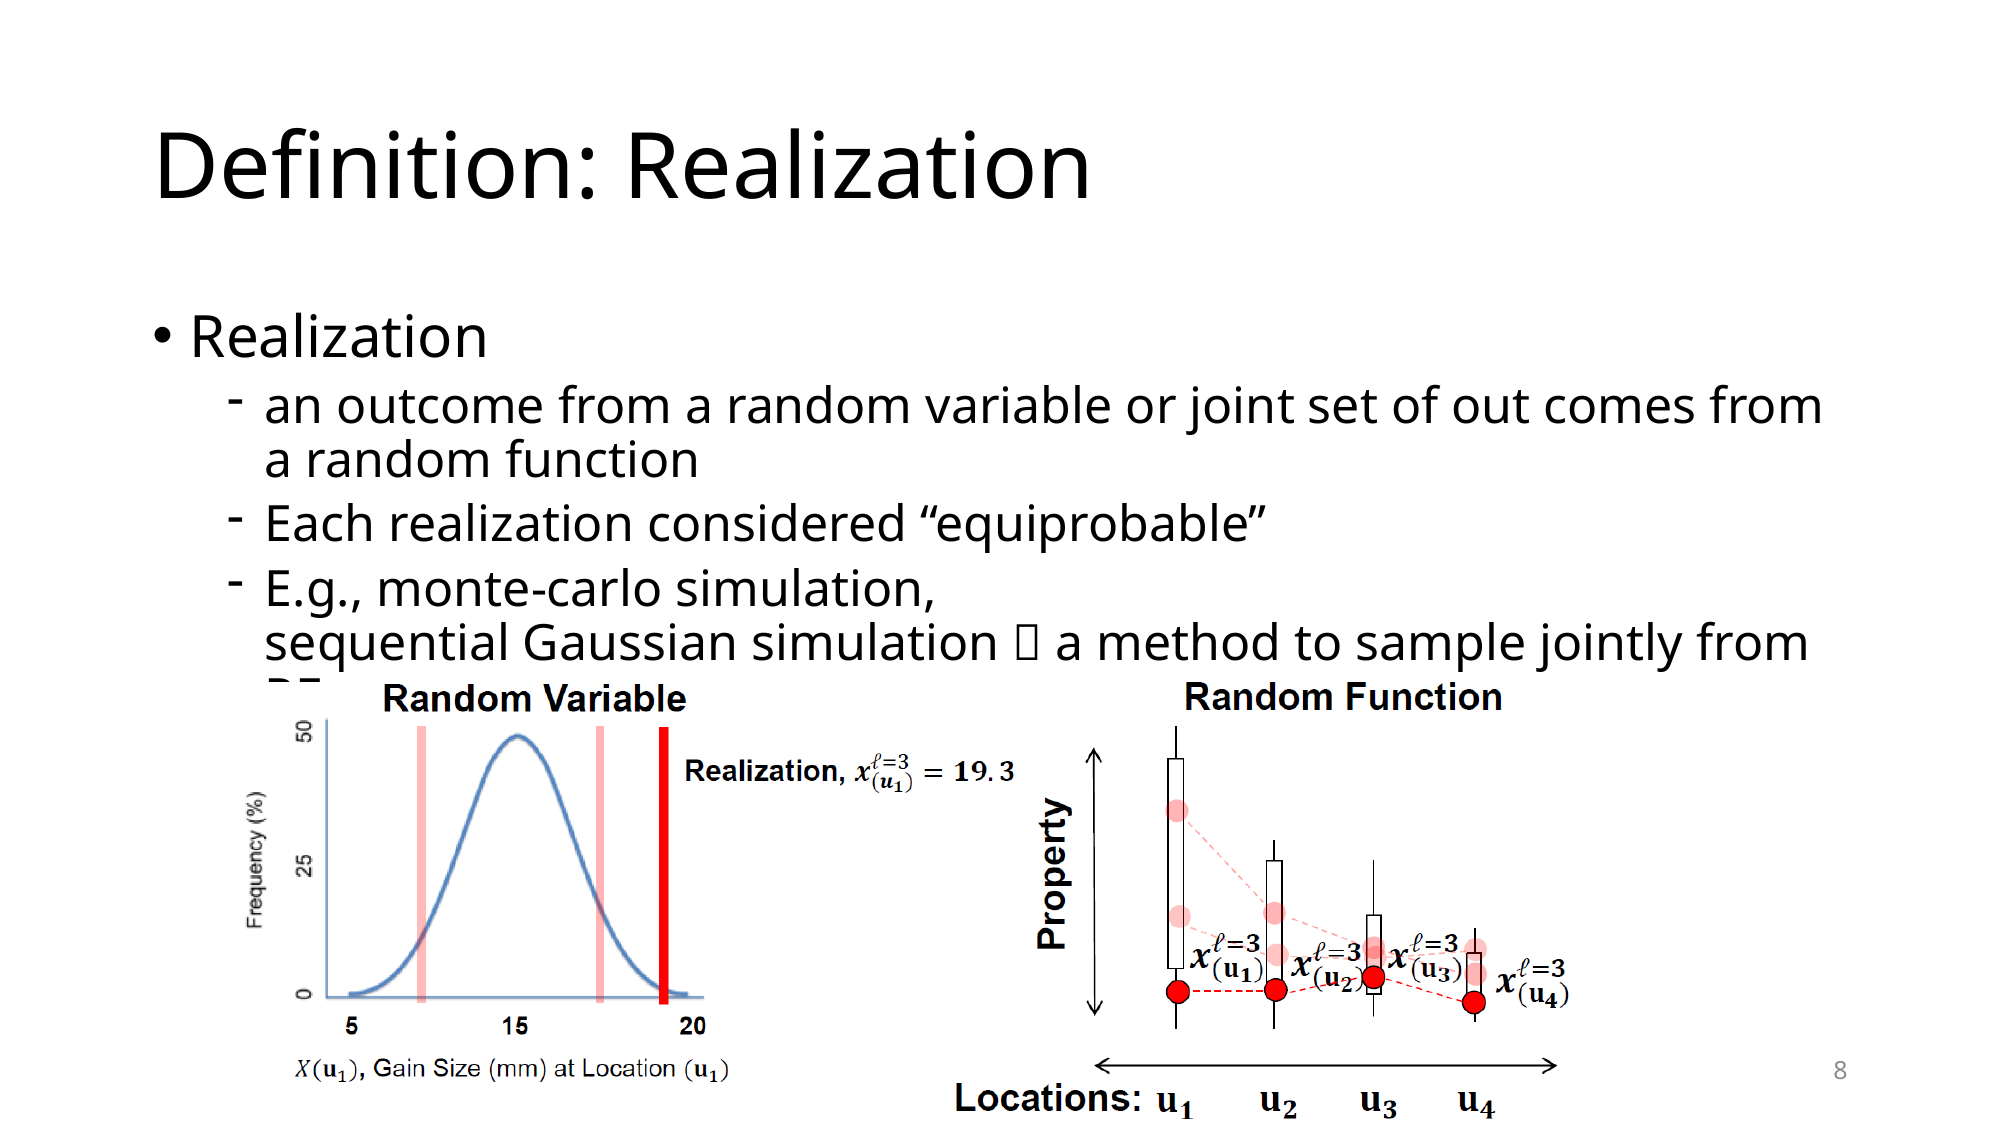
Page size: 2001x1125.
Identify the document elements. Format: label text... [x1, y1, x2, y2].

picture [213, 682, 1598, 1125]
title Definition: Realization [137, 59, 1863, 278]
list Realization an outcome from a random variable or joint set of out comes from a random function Each realization considered “equiprobable” E.g., monte-carlo simulation, sequential Gaussian simulation  a method to sample jointly from RF [137, 299, 1863, 1014]
slide_number 8 [1598, 1041, 1863, 1102]
